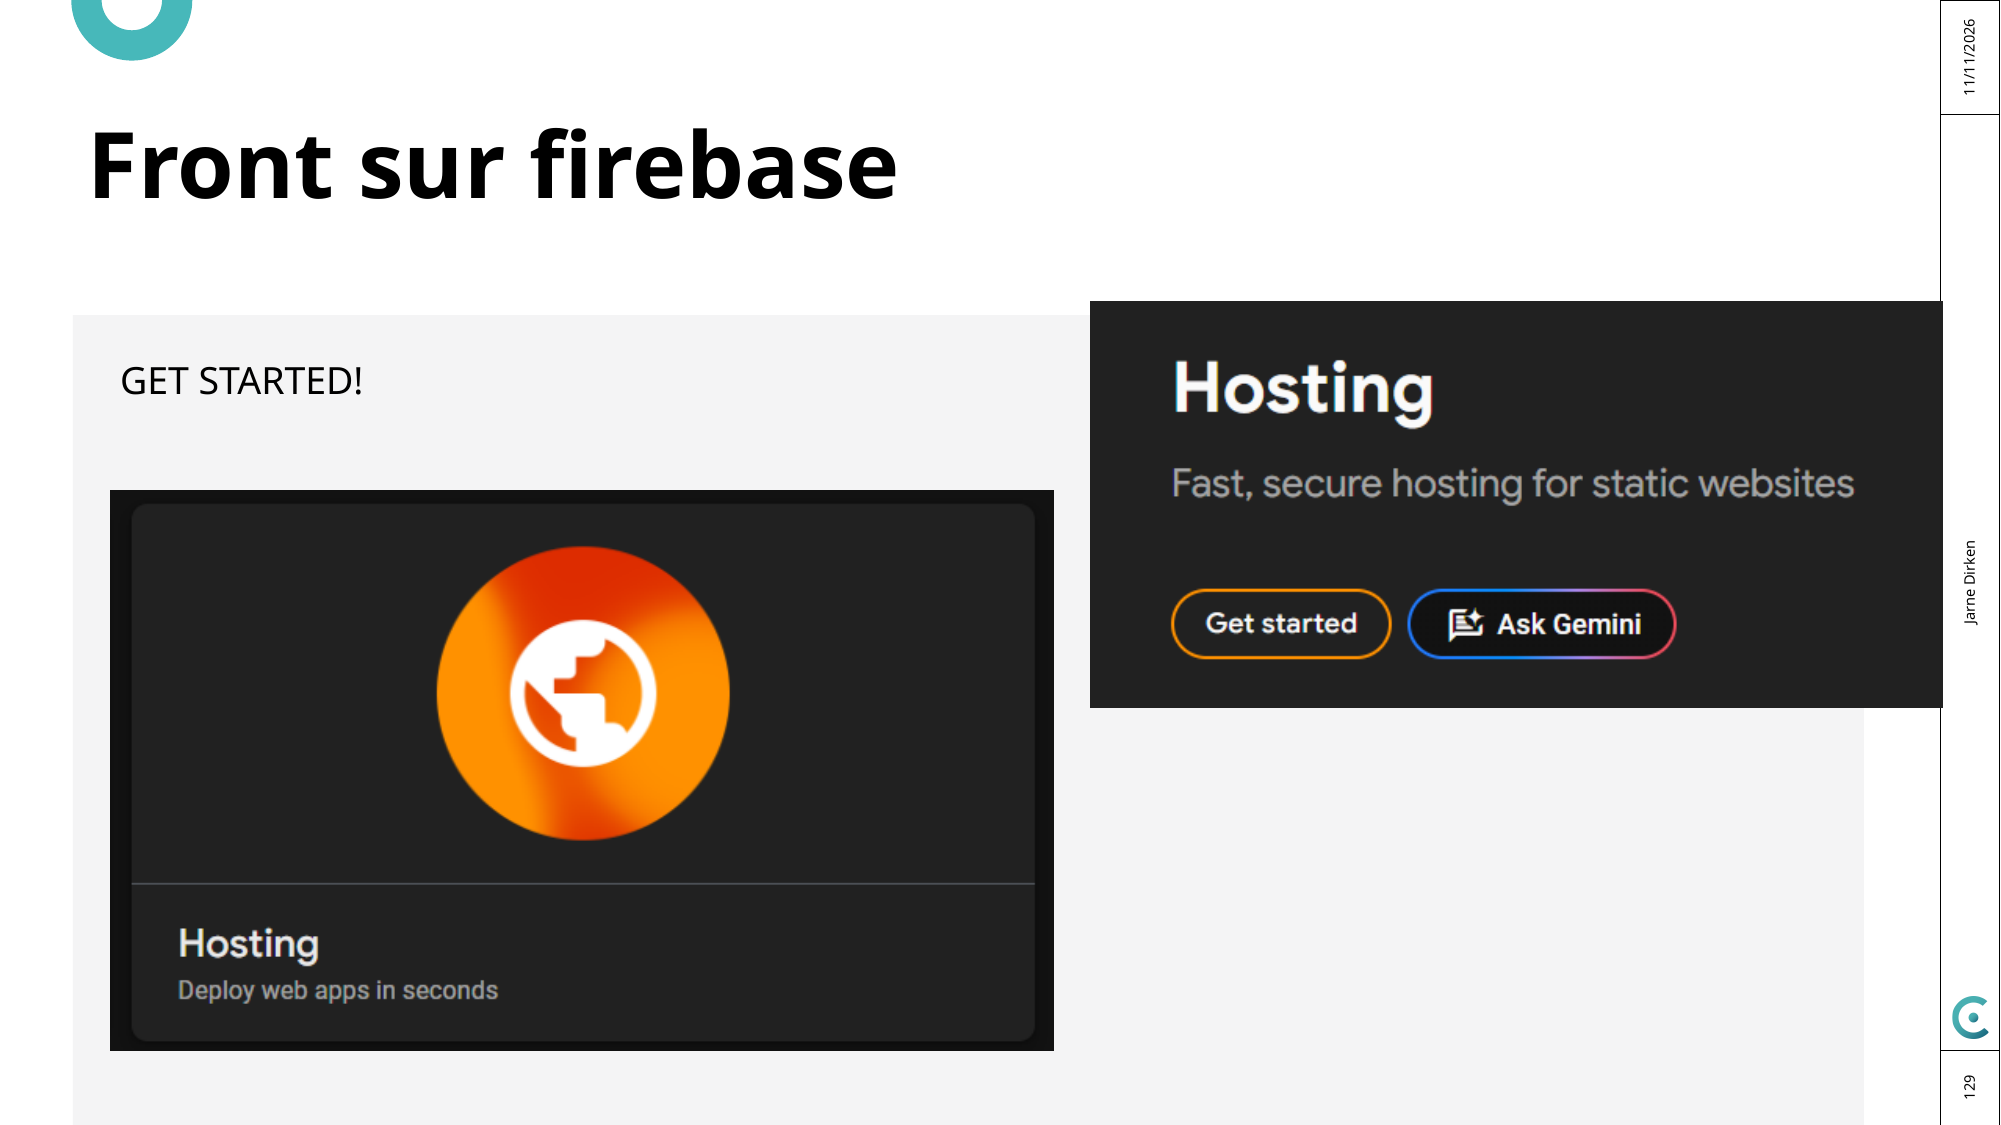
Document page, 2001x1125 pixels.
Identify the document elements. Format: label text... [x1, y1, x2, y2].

picture [1090, 301, 1943, 708]
footer Jarne Dirken [1940, 114, 2000, 1050]
list GET STARTED! [72, 315, 1863, 1050]
title Front sur firebase [72, 59, 1863, 278]
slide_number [1940, 0, 2000, 114]
slide_number 129 [1940, 1050, 2000, 1125]
picture [110, 490, 1054, 1051]
